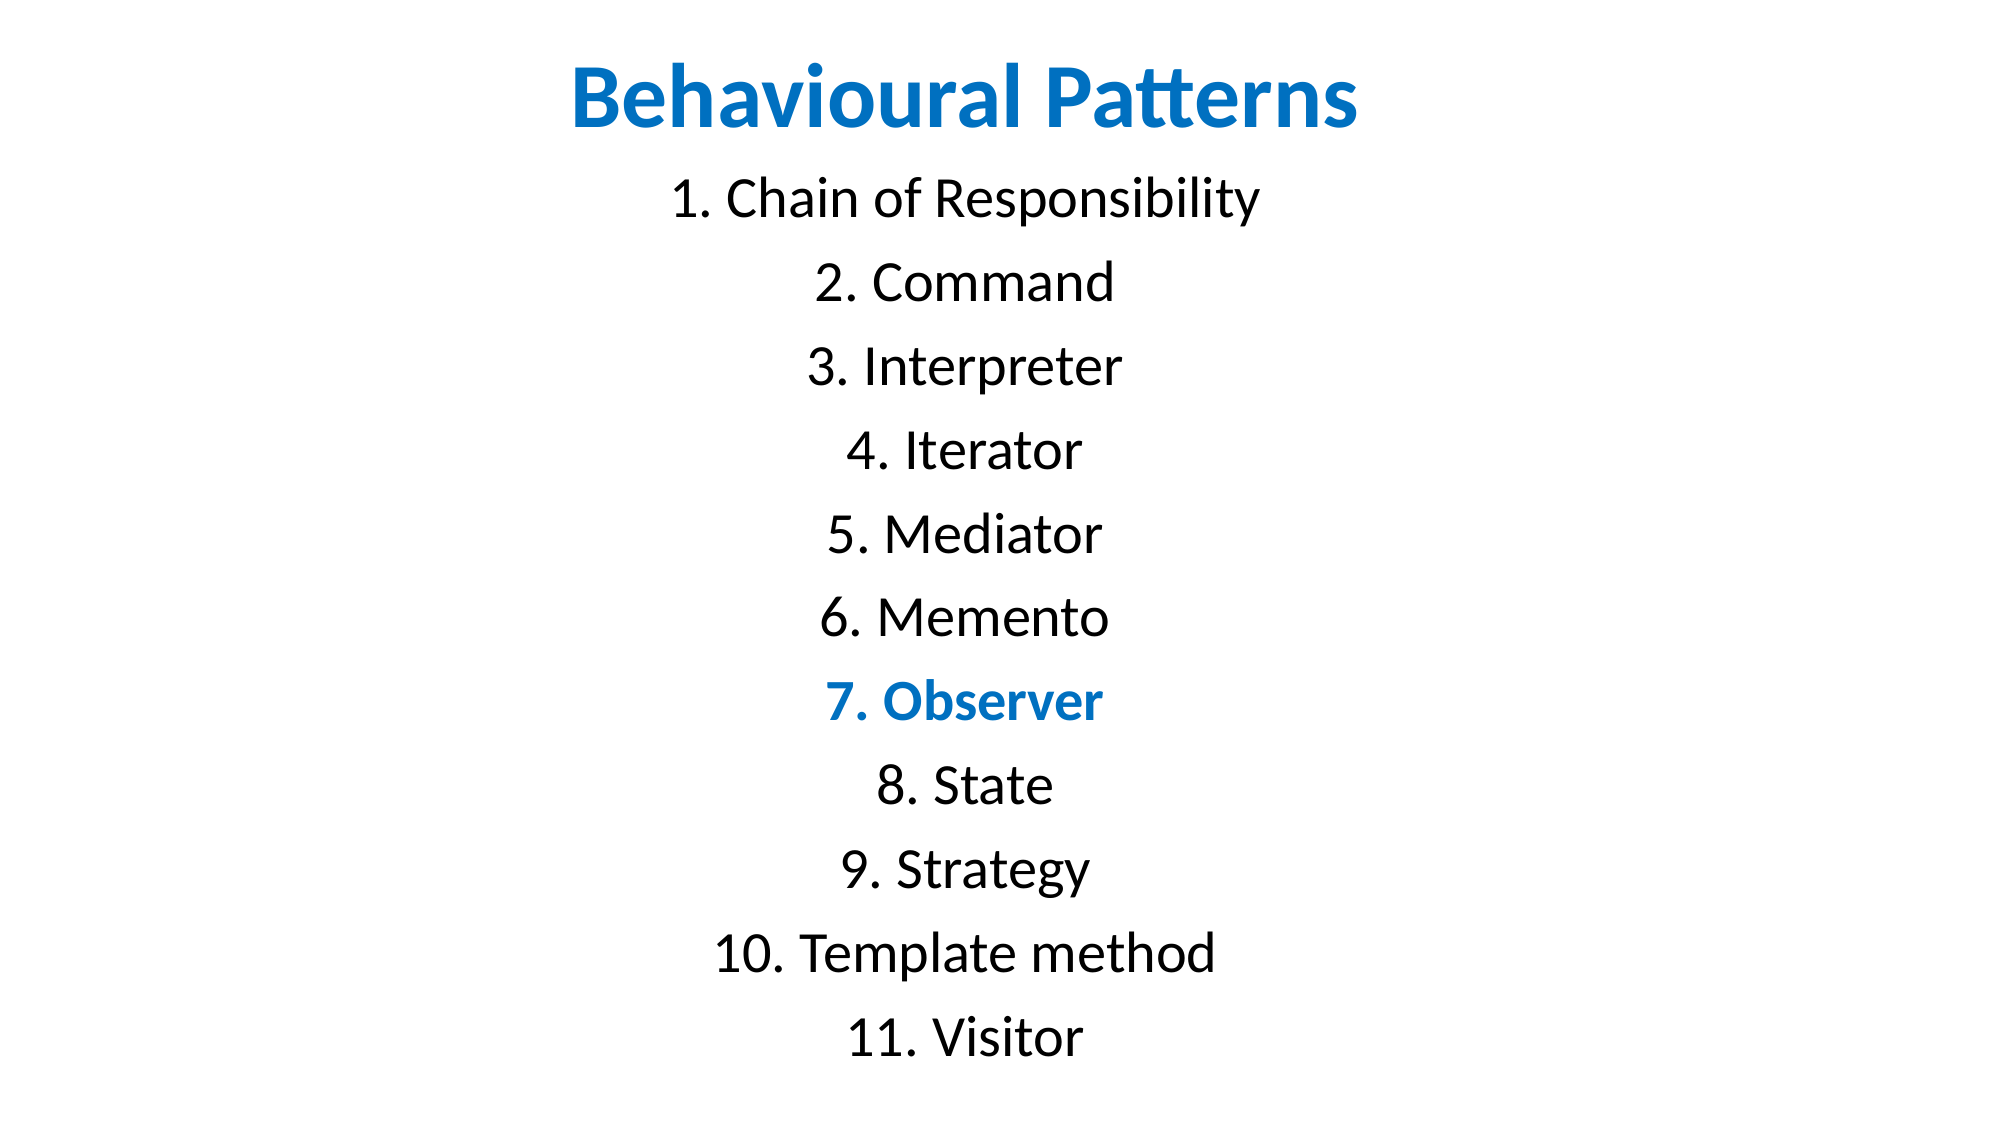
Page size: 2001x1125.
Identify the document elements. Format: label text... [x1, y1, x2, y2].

list Behavioural Patterns 1. Chain of Responsibility 2. Command 3. Interpreter 4. Iterator 5. Mediator 6. Memento 7. Observer 8. State 9. Strategy 10. Template method 11. Visitor [102, 40, 1828, 1077]
